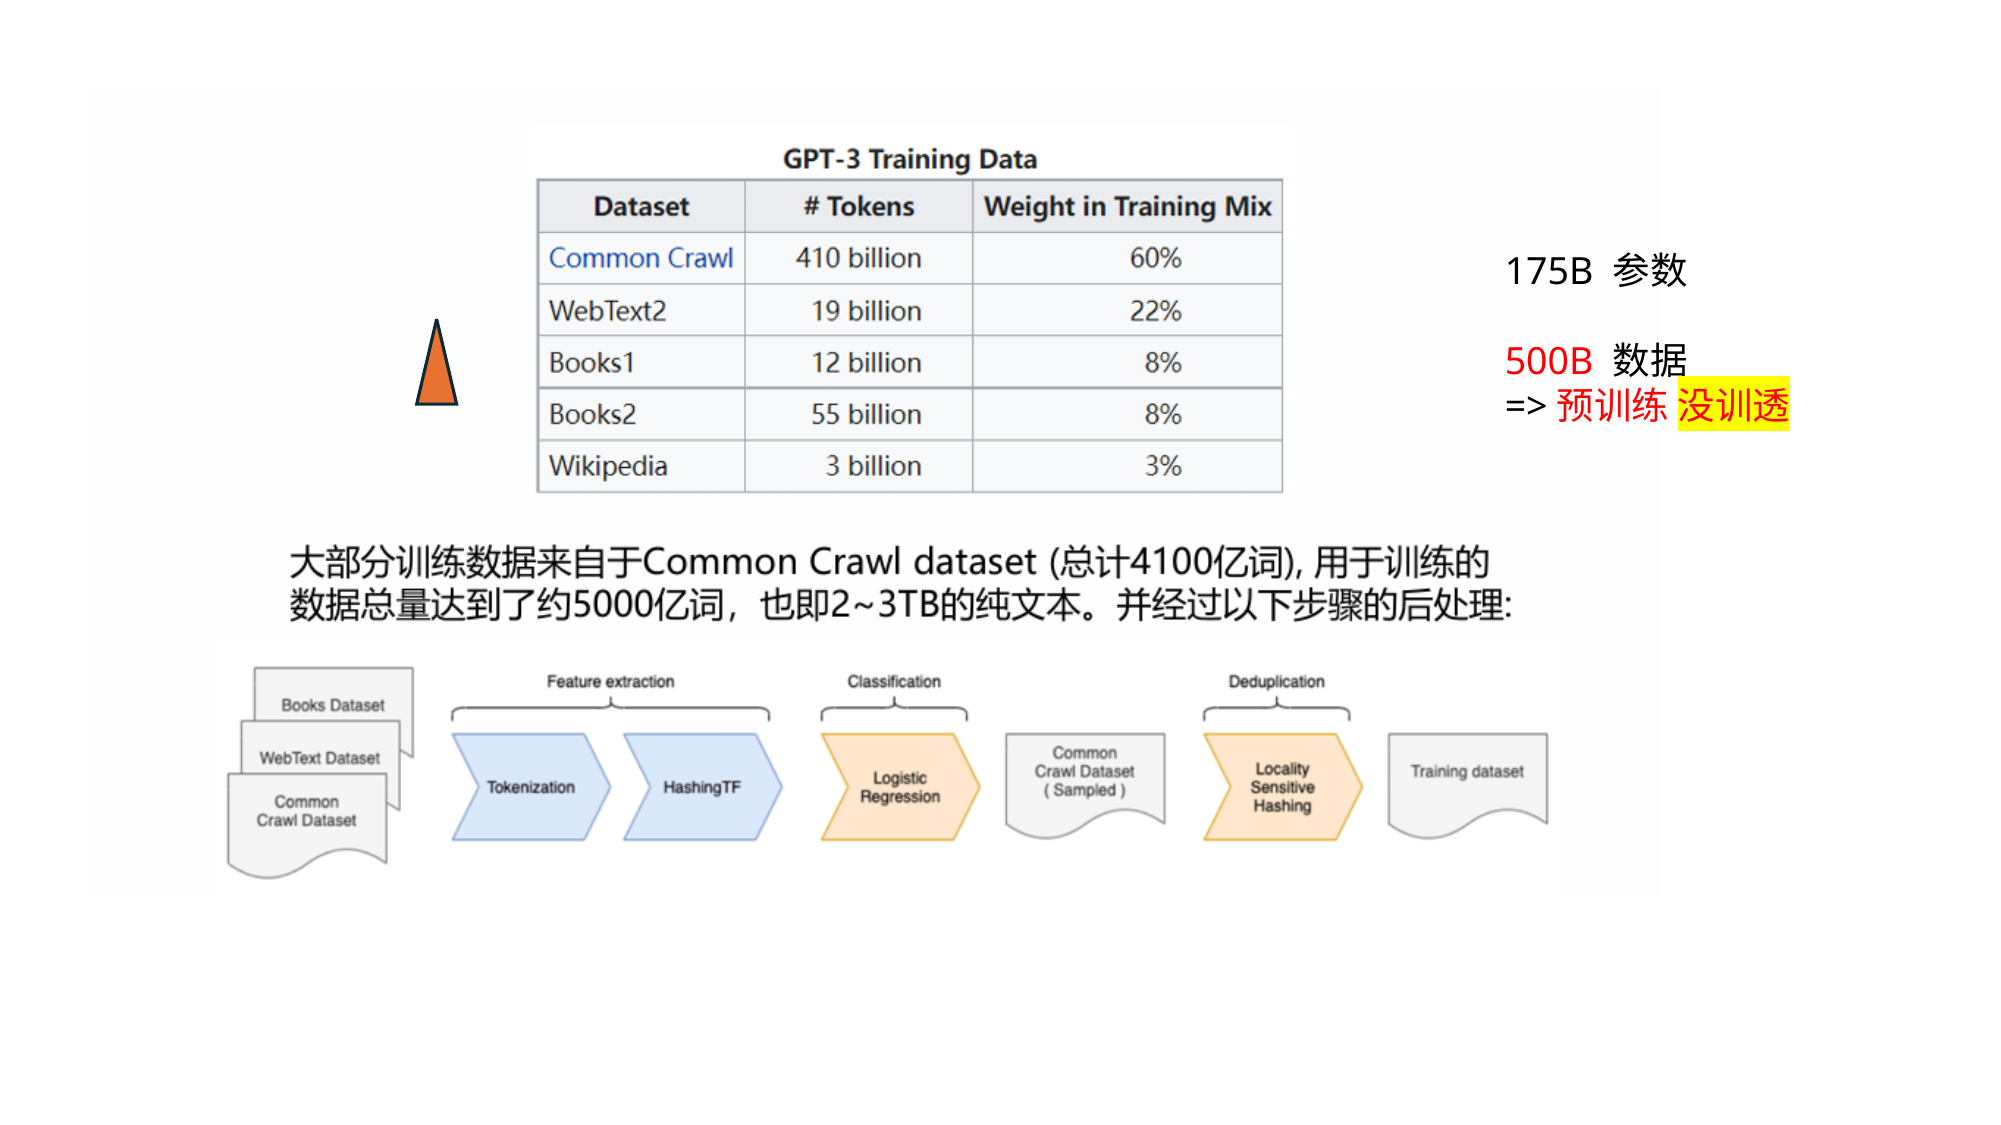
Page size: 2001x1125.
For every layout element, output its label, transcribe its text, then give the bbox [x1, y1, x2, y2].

text_box 175B 参数 500B 数据 =>预训练 没训透 [1663, 239, 1897, 435]
picture [84, 85, 1663, 896]
